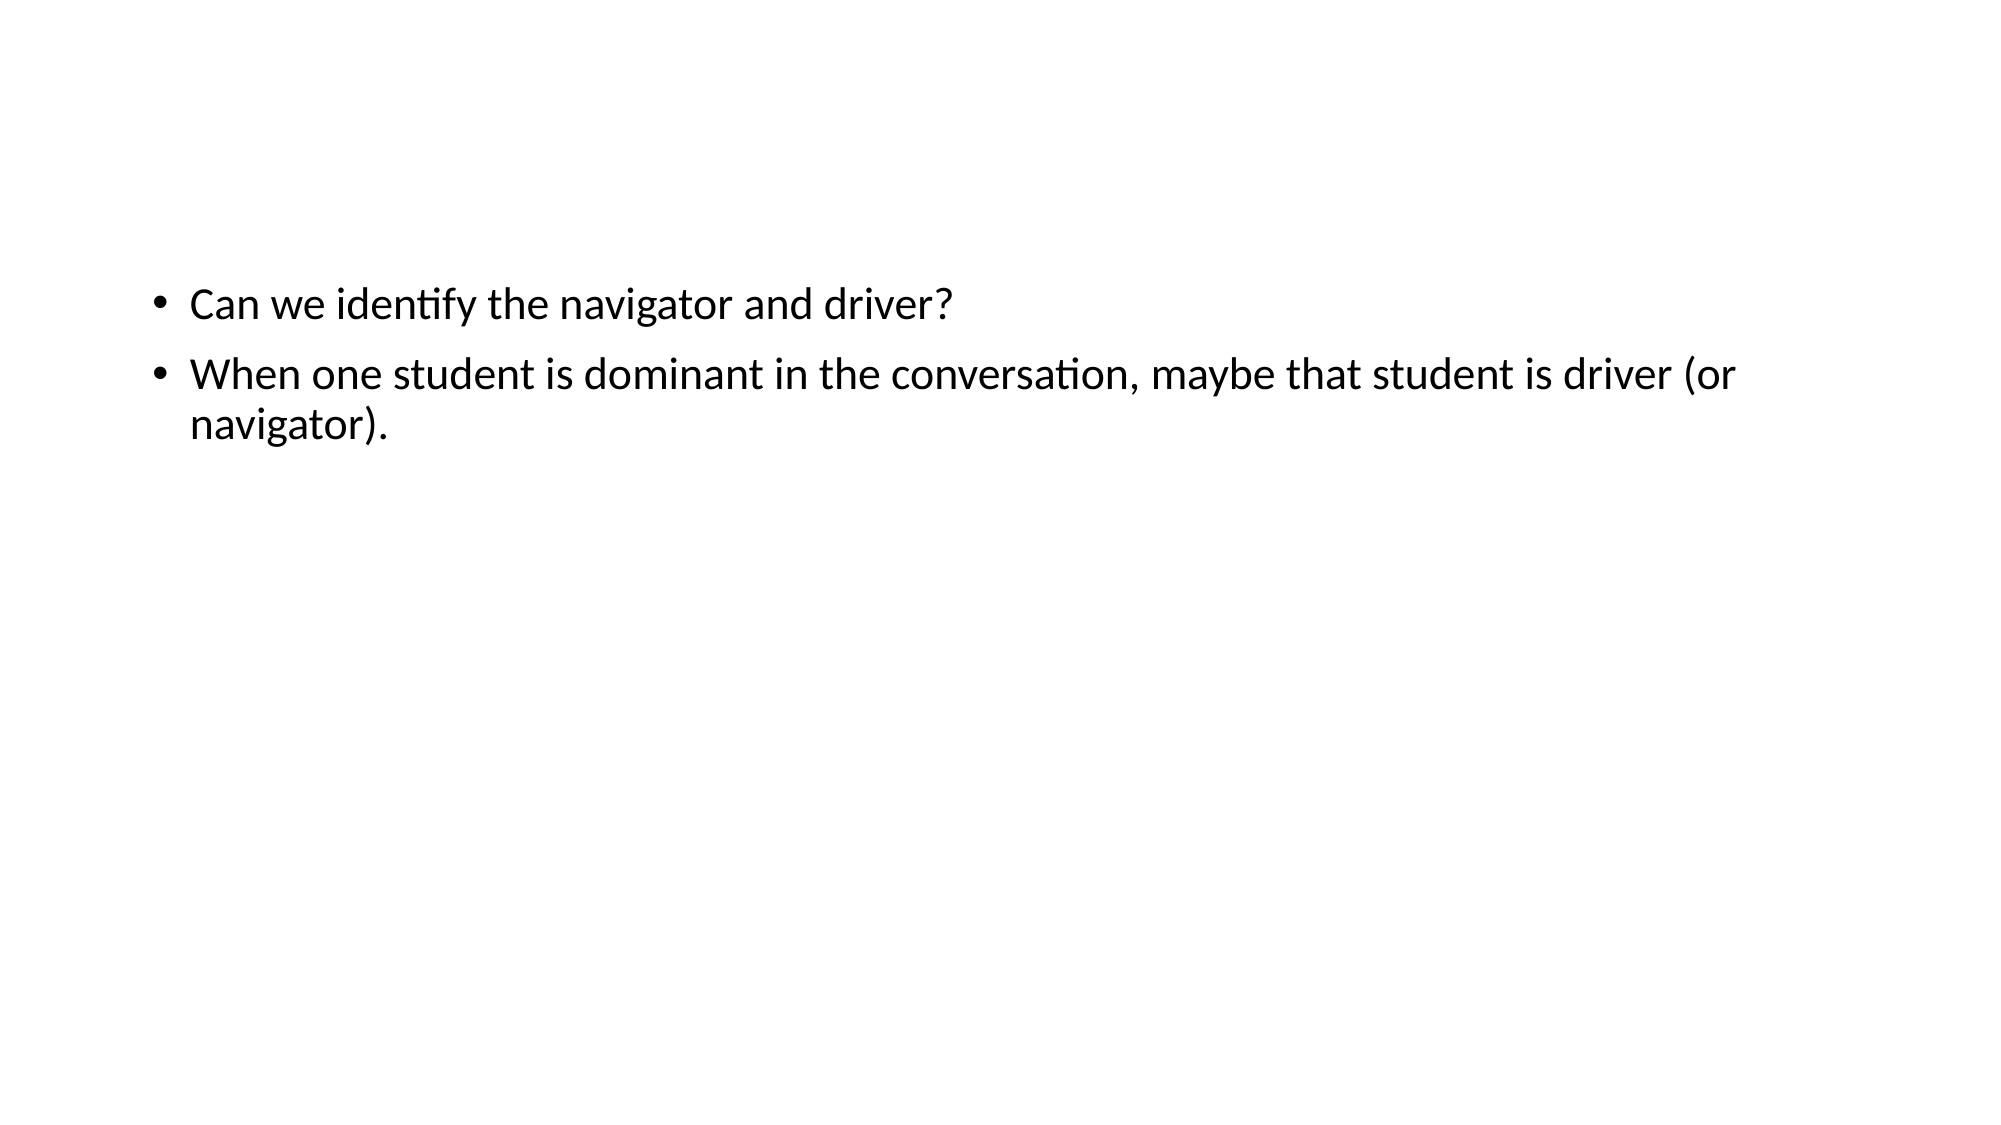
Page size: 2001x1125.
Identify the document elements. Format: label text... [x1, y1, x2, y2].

list Can we identify the navigator and driver? When one student is dominant in the conversation, maybe that student is driver (or navigator). [137, 272, 1863, 1014]
